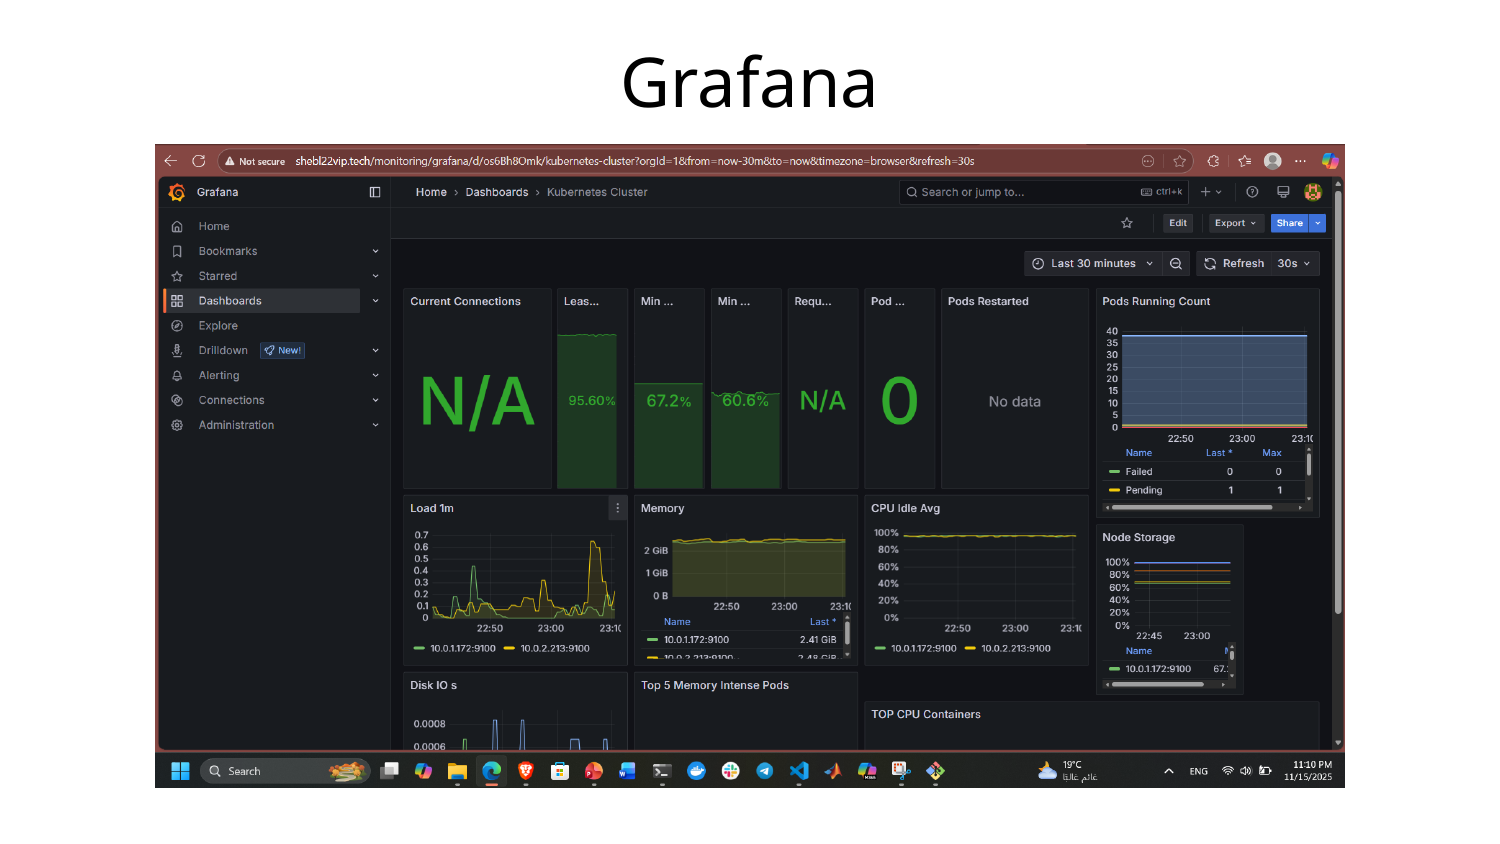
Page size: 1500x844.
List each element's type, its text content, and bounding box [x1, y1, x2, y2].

picture [155, 144, 1345, 788]
title Grafana [214, 33, 1286, 144]
